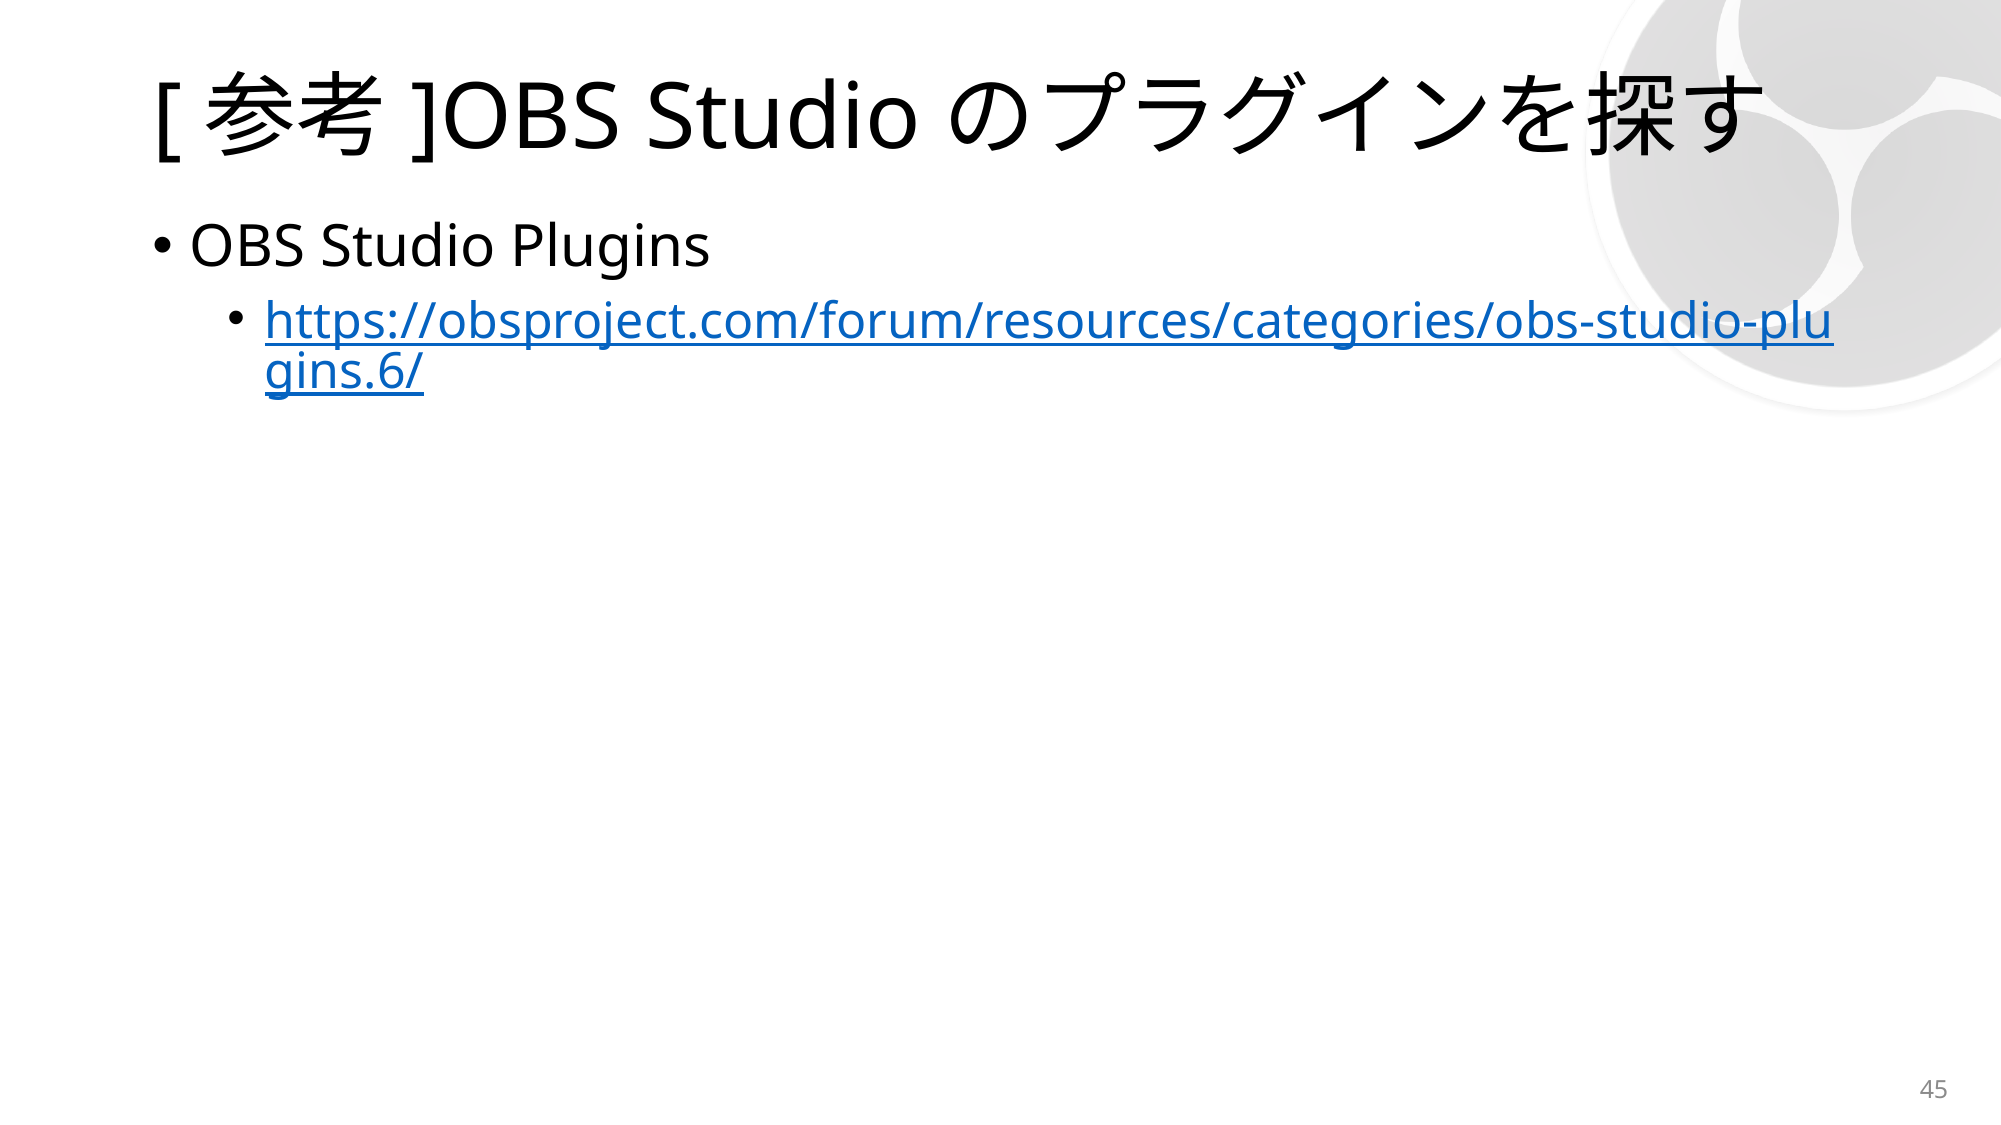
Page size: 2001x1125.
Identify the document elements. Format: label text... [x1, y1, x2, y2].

title [参考]OBS Studioのプラグインを探す [137, 59, 1863, 178]
list OBS Studio Plugins https://obsproject.com/forum/resources/categories/obs-studio-plugins.6/ [137, 208, 1863, 1050]
slide_number 45 [1513, 1072, 1964, 1110]
